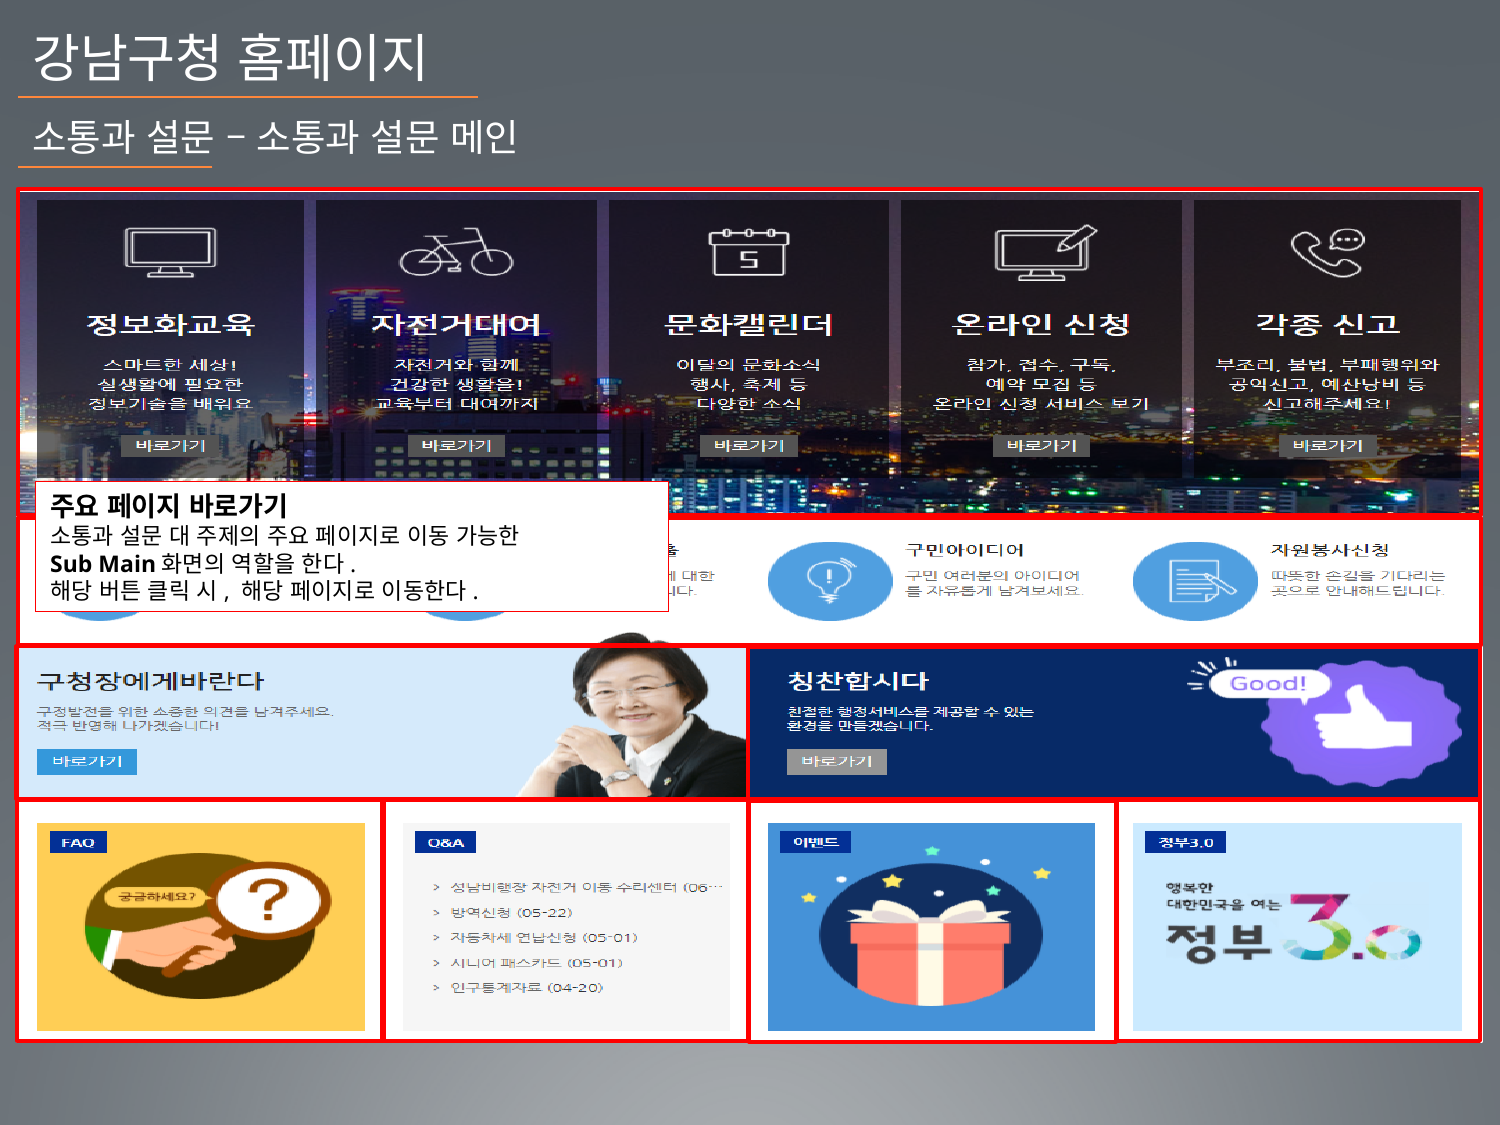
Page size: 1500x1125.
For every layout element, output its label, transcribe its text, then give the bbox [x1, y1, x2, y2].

text_box 소통과 설문 – 소통과 설문 메인 [17, 106, 680, 166]
picture [0, 0, 1500, 1125]
text_box 강남구청 홈페이지 [17, 18, 644, 96]
text_box [16, 187, 1483, 192]
